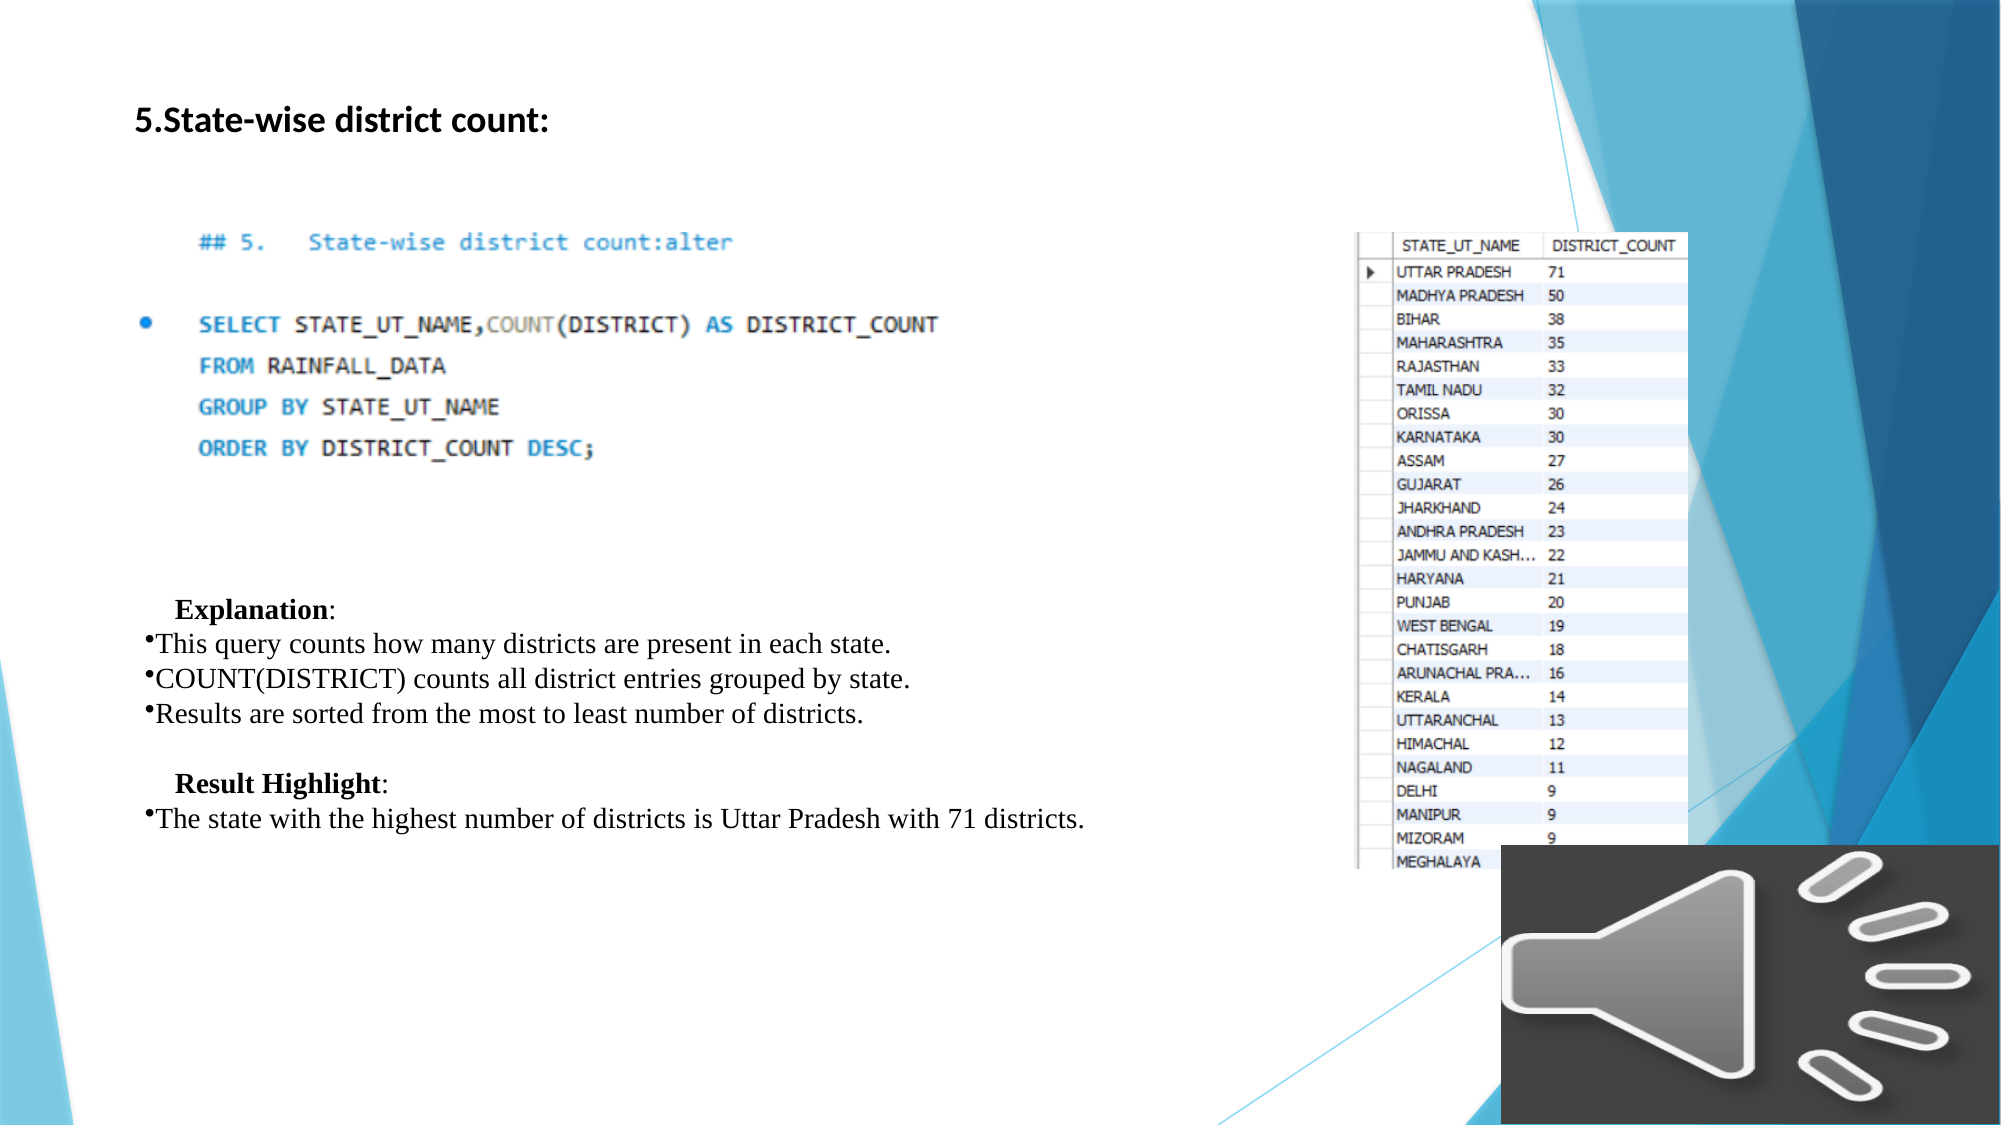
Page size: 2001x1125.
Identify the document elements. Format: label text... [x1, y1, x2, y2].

picture [1499, 843, 2000, 1125]
picture [129, 231, 965, 508]
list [1354, 231, 1689, 870]
title 5.State-wise district count: [119, 87, 1530, 304]
text_box 🧾 Explanation: This query counts how many districts are present in each state. COUNT(DISTRICT) counts all district entries grouped by state. Results are sorted from the most to least number of districts. ✅ Result Highlight: The state with the highest number of districts is Uttar Pradesh with 71 districts. [129, 582, 1291, 888]
